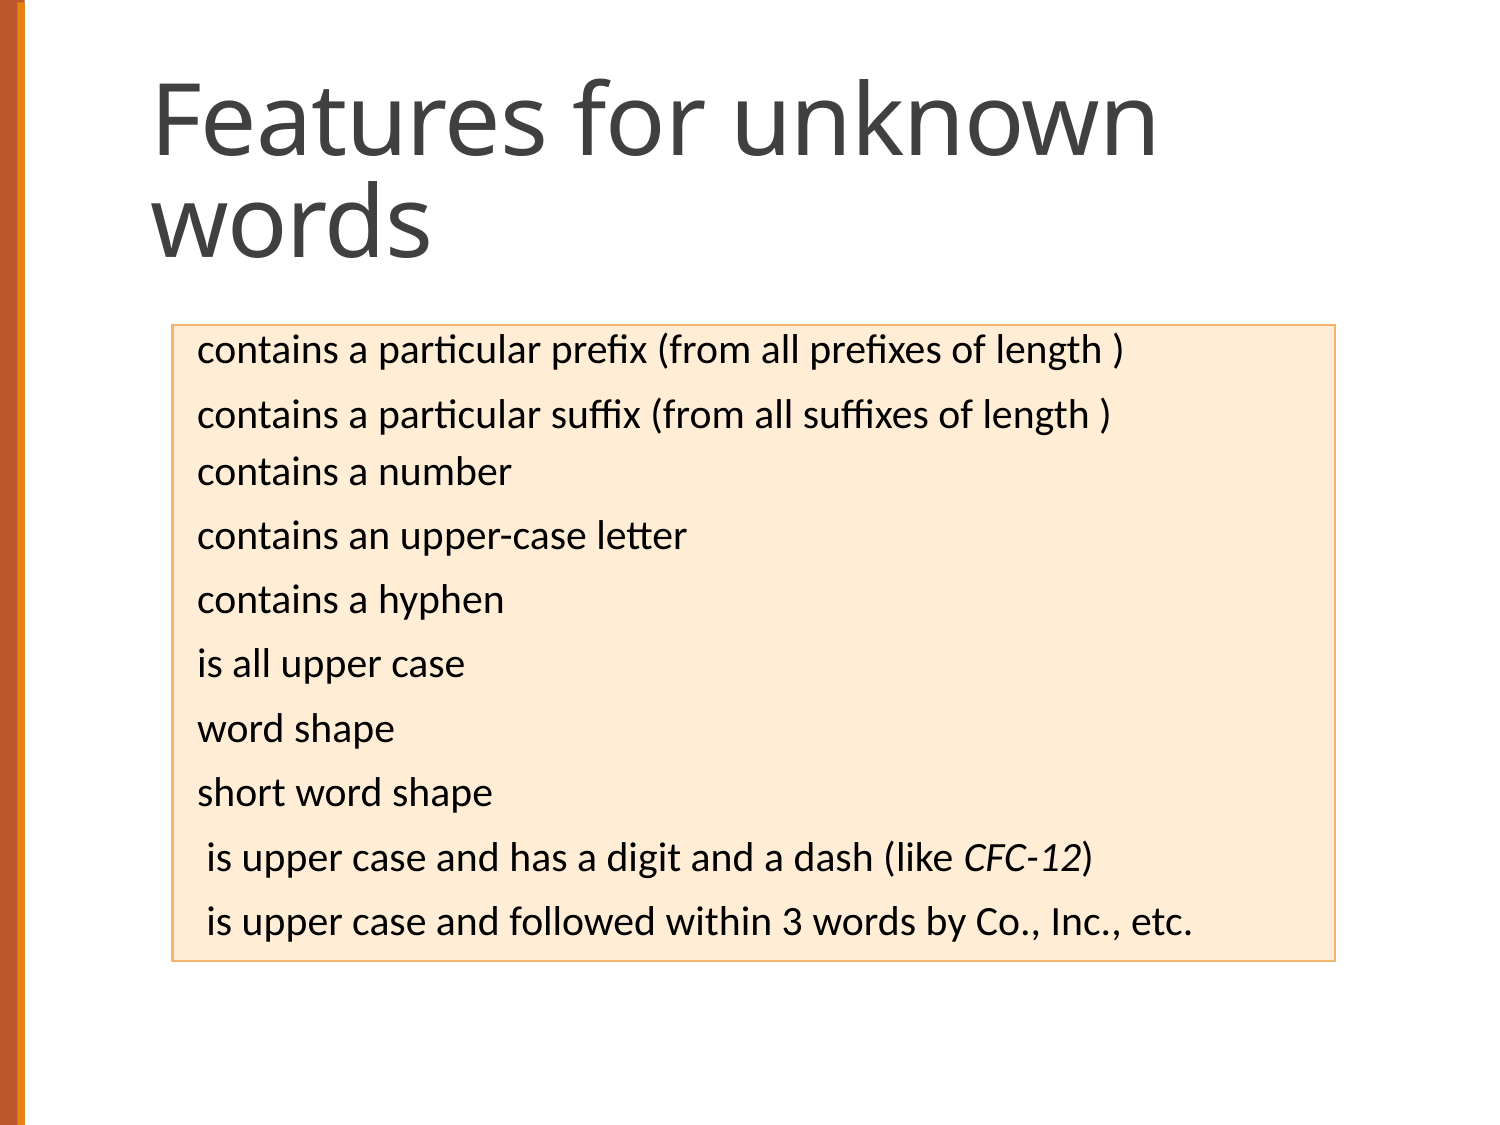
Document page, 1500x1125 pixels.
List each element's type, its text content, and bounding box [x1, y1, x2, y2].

title Features for unknown words [135, 47, 1373, 285]
